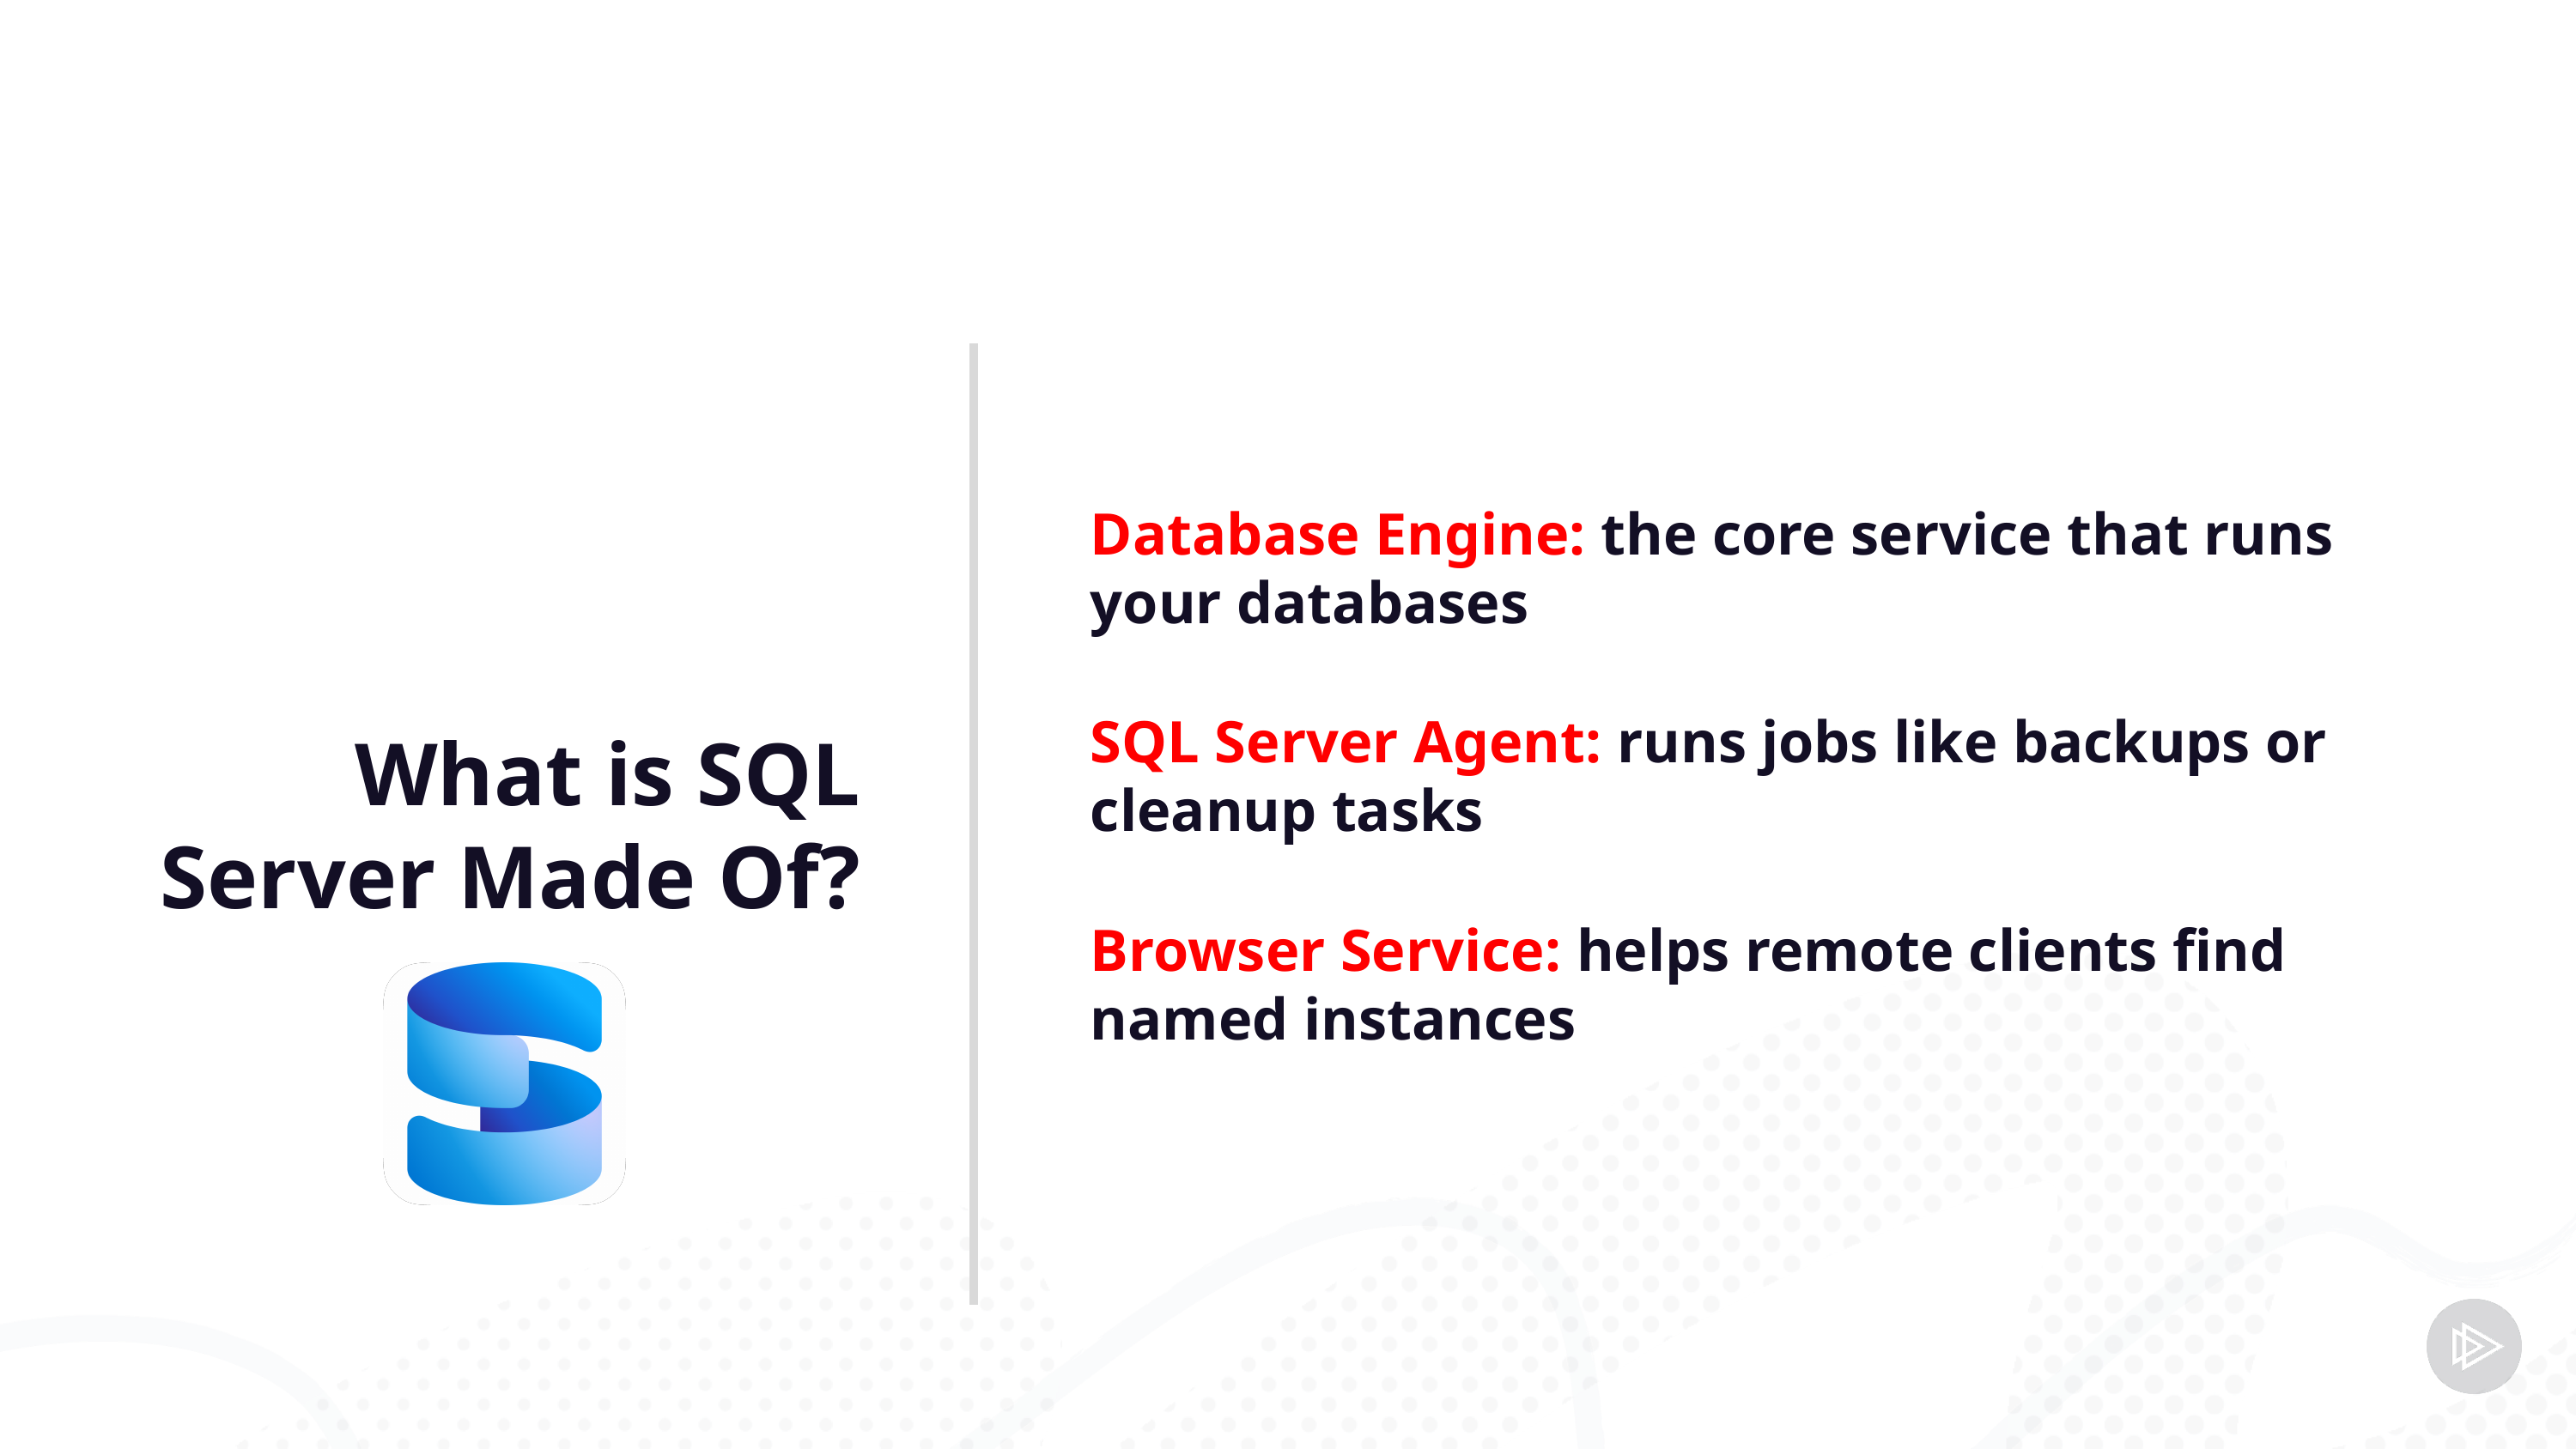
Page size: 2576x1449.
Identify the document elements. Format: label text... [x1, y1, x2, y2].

text_box Database Engine: the core service that runs your databases [1066, 491, 2441, 663]
picture [383, 962, 626, 1205]
text_box SQL Server Agent: runs jobs like backups or cleanup tasks [1066, 699, 2441, 871]
list What is SQL Server Made Of? [135, 342, 874, 1304]
text_box Browser Service: helps remote clients find named instances [1066, 907, 2441, 1079]
